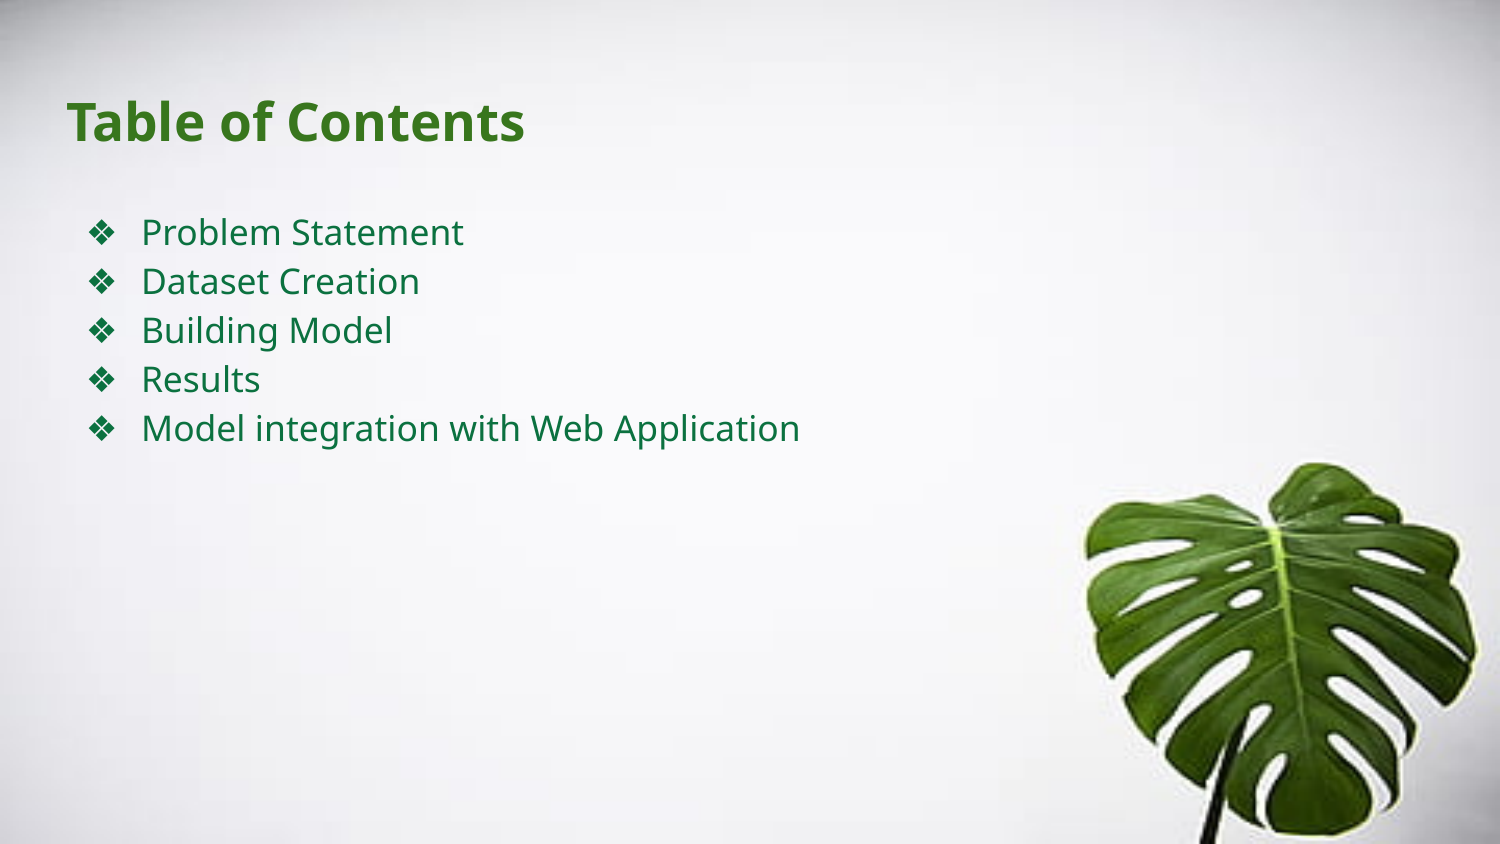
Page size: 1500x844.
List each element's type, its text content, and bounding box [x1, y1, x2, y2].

title Table of Contents [51, 72, 1449, 167]
picture [0, 0, 1500, 844]
list Problem Statement Dataset Creation Building Model Results Model integration with Web Application [51, 189, 1449, 750]
